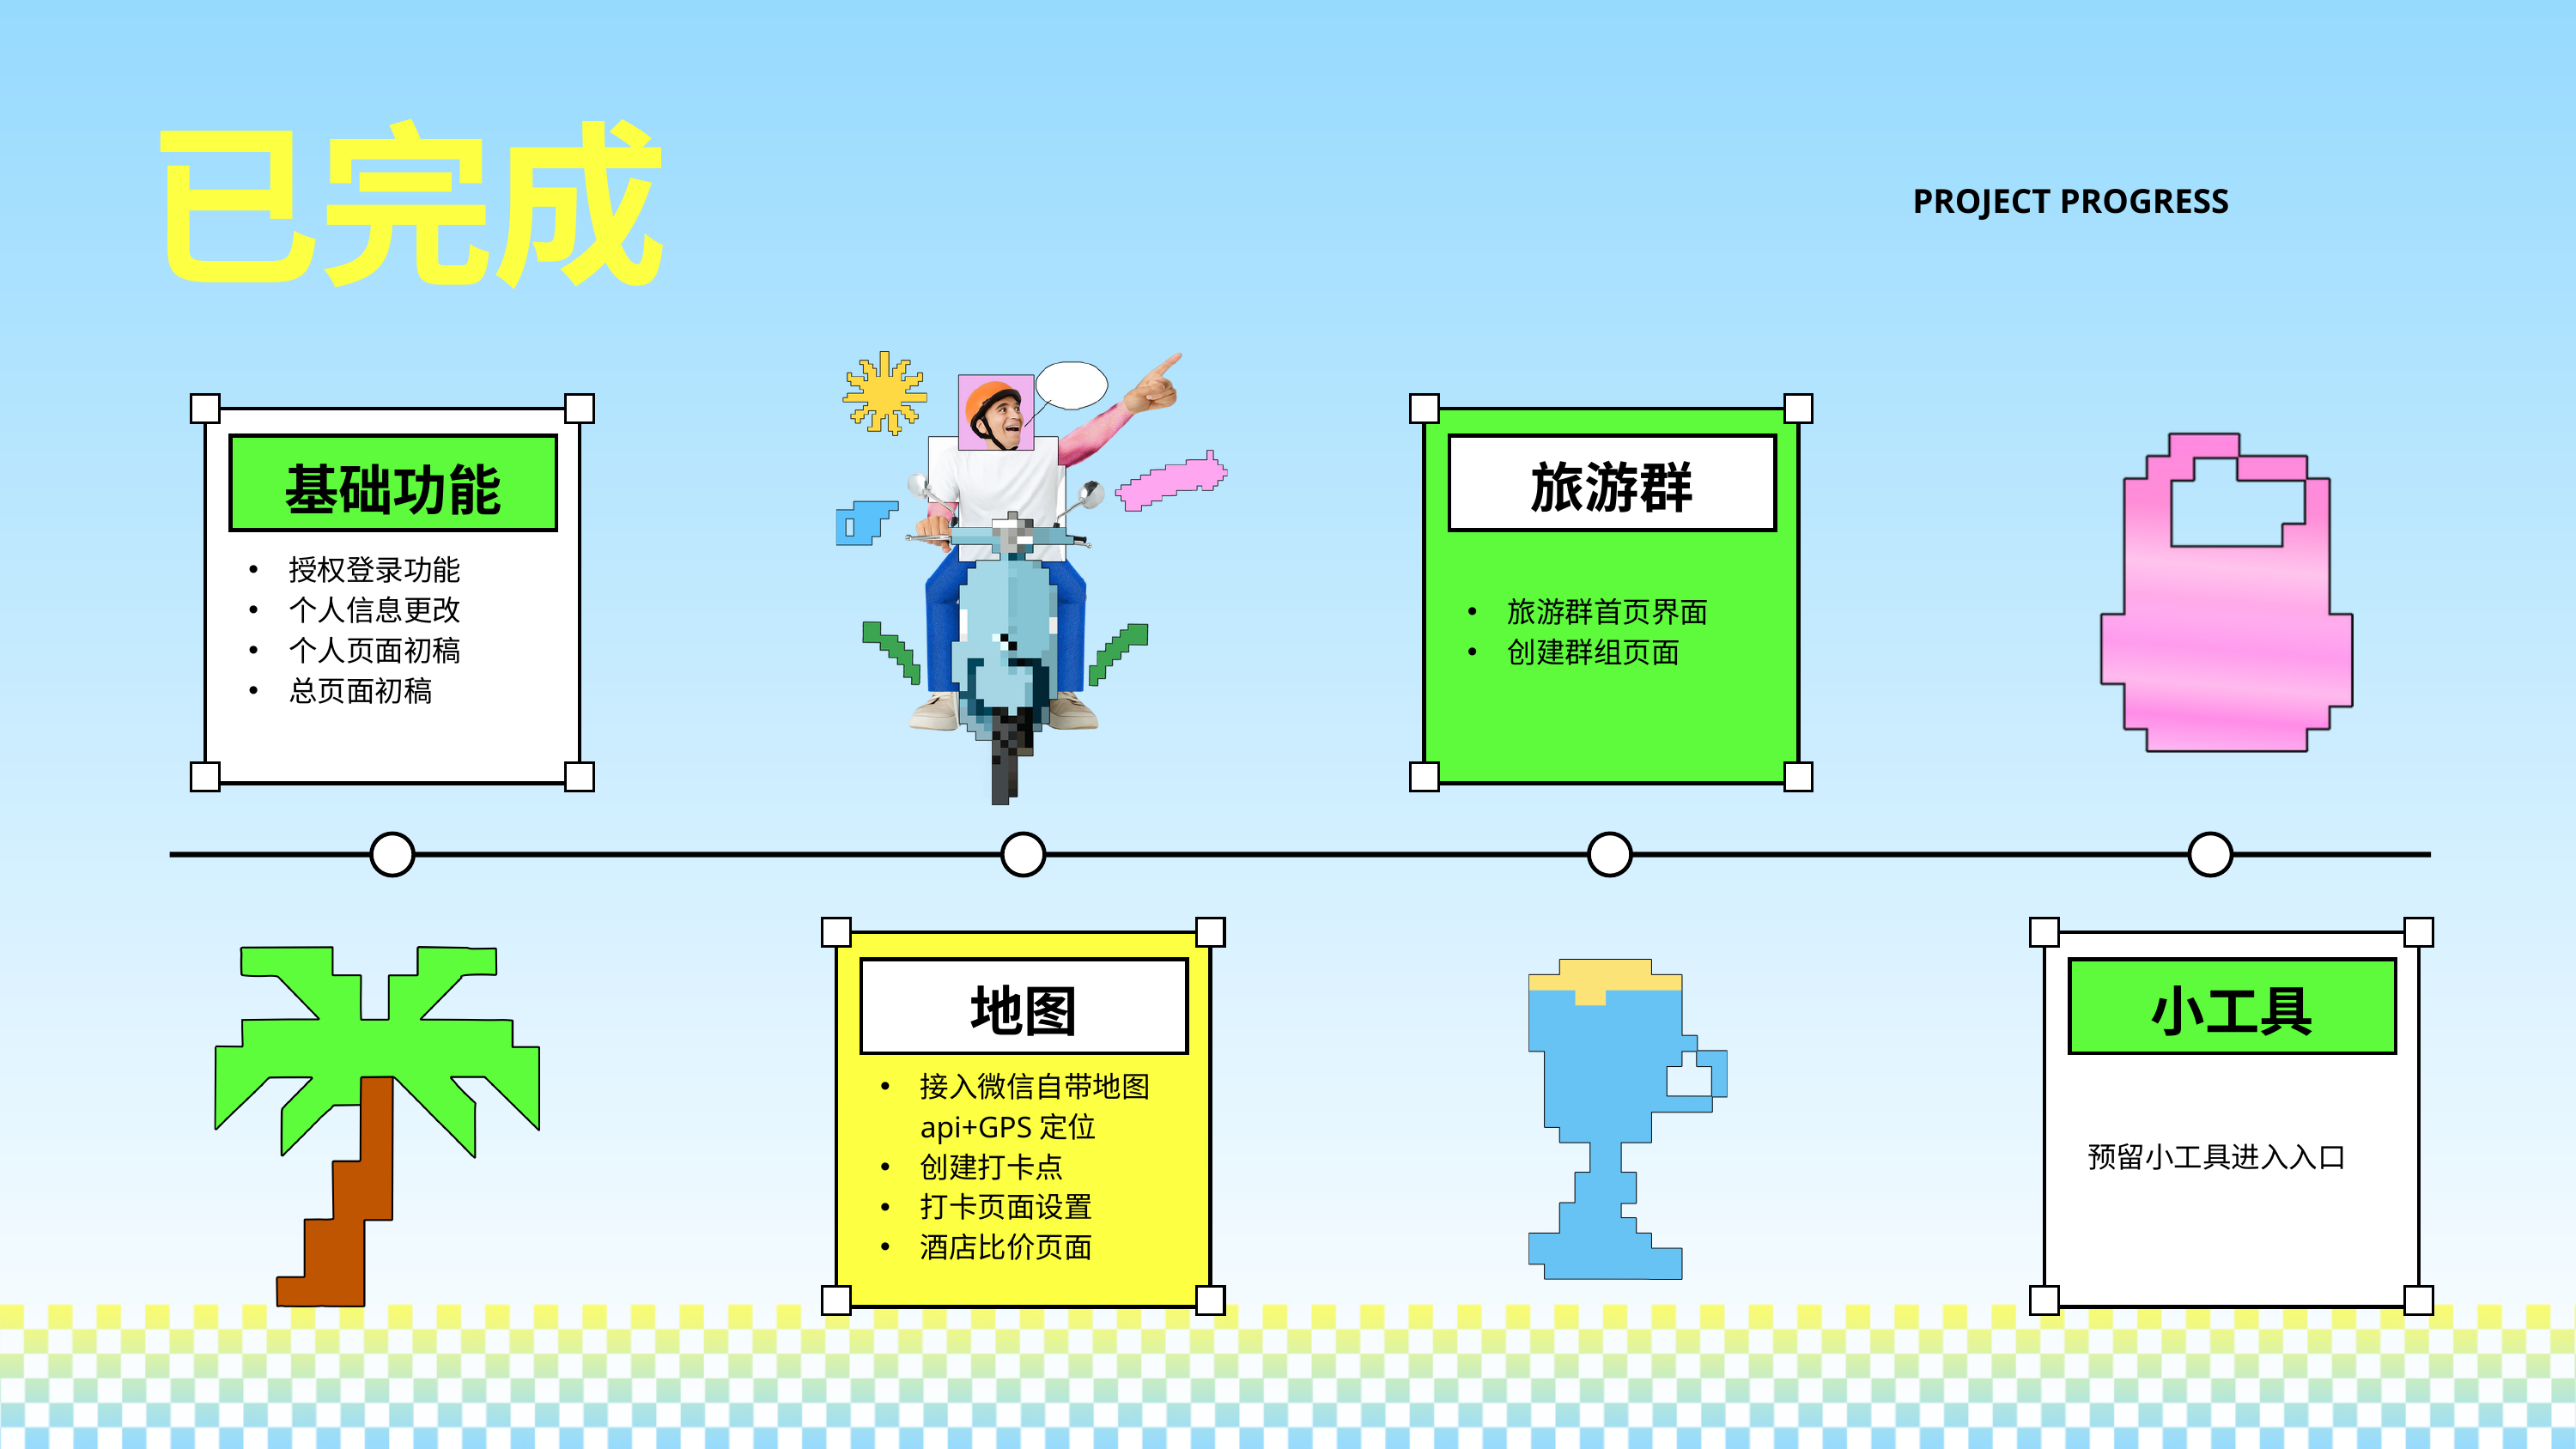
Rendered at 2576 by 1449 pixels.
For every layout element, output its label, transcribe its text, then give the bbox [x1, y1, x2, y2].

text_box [822, 1286, 851, 1315]
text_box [2030, 1286, 2059, 1315]
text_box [191, 394, 594, 791]
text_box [1783, 762, 1814, 791]
text_box [1528, 959, 1728, 1280]
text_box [1002, 833, 1045, 876]
text_box [835, 351, 1228, 805]
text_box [2404, 918, 2433, 947]
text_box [1449, 435, 1776, 530]
text_box PROJECT PROGRESS [1912, 191, 2426, 221]
text_box [0, 1303, 2576, 1449]
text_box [2069, 959, 2397, 1054]
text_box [1589, 833, 1631, 876]
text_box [1410, 762, 1439, 791]
text_box 已完成 [144, 58, 903, 307]
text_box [2404, 1286, 2433, 1315]
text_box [1196, 1286, 1225, 1315]
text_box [822, 918, 851, 947]
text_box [1196, 918, 1225, 947]
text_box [860, 959, 1188, 1054]
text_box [1410, 394, 1439, 423]
text_box [214, 946, 540, 1307]
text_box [2189, 833, 2233, 876]
text_box [2025, 394, 2354, 784]
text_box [2044, 931, 2420, 1307]
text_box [371, 833, 414, 876]
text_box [2030, 918, 2059, 947]
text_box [1424, 408, 1799, 784]
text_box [1783, 394, 1814, 423]
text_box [835, 931, 1211, 1307]
